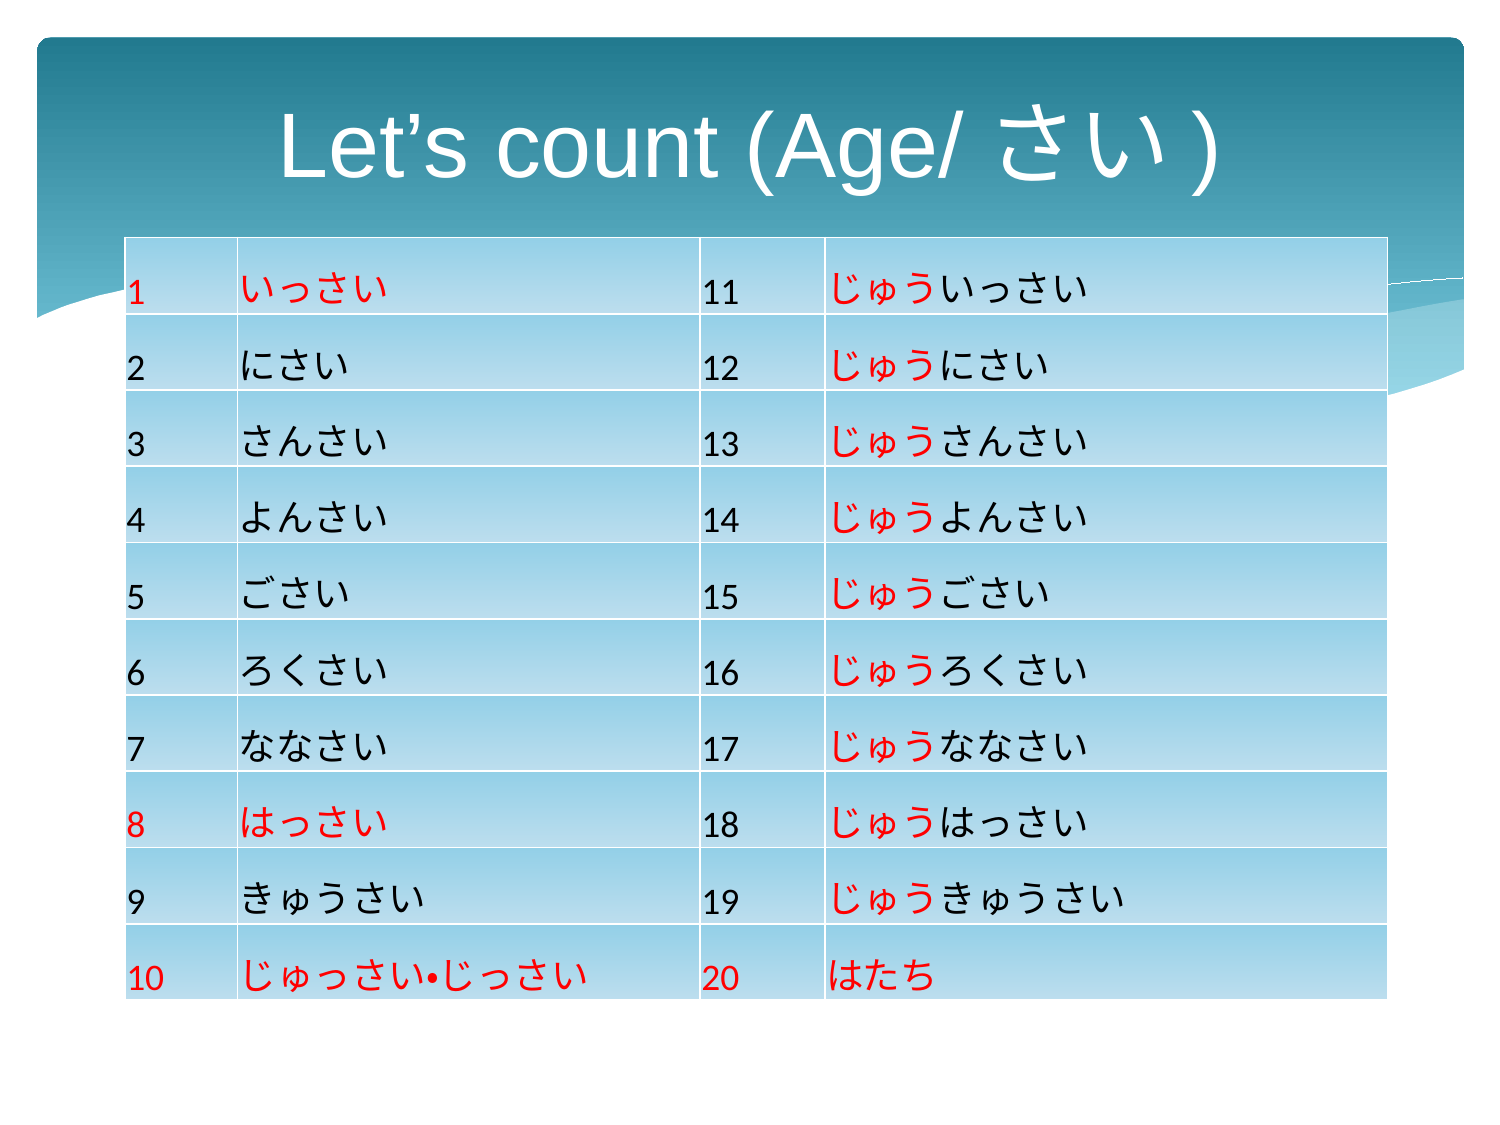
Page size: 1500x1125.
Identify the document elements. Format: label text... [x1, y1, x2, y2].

table_cell 6 [126, 620, 237, 694]
table_cell 17 [701, 696, 824, 770]
table_cell じゅうにさい [826, 315, 1387, 389]
table_cell はっさい [238, 772, 699, 847]
table_cell 3 [126, 391, 237, 465]
table_cell じゅうよんさい [826, 467, 1387, 542]
table_cell 14 [701, 467, 824, 542]
table_cell 7 [126, 696, 237, 770]
table_header じゅういっさい [826, 238, 1387, 313]
table_cell じゅうろくさい [826, 620, 1387, 694]
table_cell はたち [826, 925, 1387, 999]
table_cell じゅっさい・じっさい [238, 925, 699, 999]
table_cell 19 [701, 848, 824, 923]
table_cell 10 [126, 925, 237, 999]
table_cell 9 [126, 848, 237, 923]
table_cell 18 [701, 772, 824, 847]
table_cell 5 [126, 543, 237, 618]
table_cell 4 [126, 467, 237, 542]
table_cell にさい [238, 315, 699, 389]
table_header 1 [126, 238, 237, 313]
table_cell 20 [701, 925, 824, 999]
table_cell よんさい [238, 467, 699, 542]
table_cell 12 [701, 315, 824, 389]
table_header 11 [701, 238, 824, 313]
table_cell じゅうさんさい [826, 391, 1387, 465]
table_cell きゅうさい [238, 848, 699, 923]
table_header いっさい [238, 238, 699, 313]
table_cell ごさい [238, 543, 699, 618]
table_cell 8 [126, 772, 237, 847]
table_cell 13 [701, 391, 824, 465]
title Let’s count (Age/さい) [75, 55, 1425, 225]
table_cell 16 [701, 620, 824, 694]
table_cell 2 [126, 315, 237, 389]
table_cell じゅうきゅうさい [826, 848, 1387, 923]
table_cell ろくさい [238, 620, 699, 694]
table_cell じゅうななさい [826, 696, 1387, 770]
table_cell ななさい [238, 696, 699, 770]
table_cell 15 [701, 543, 824, 618]
table_cell じゅうごさい [826, 543, 1387, 618]
table_cell さんさい [238, 391, 699, 465]
table_cell じゅうはっさい [826, 772, 1387, 847]
